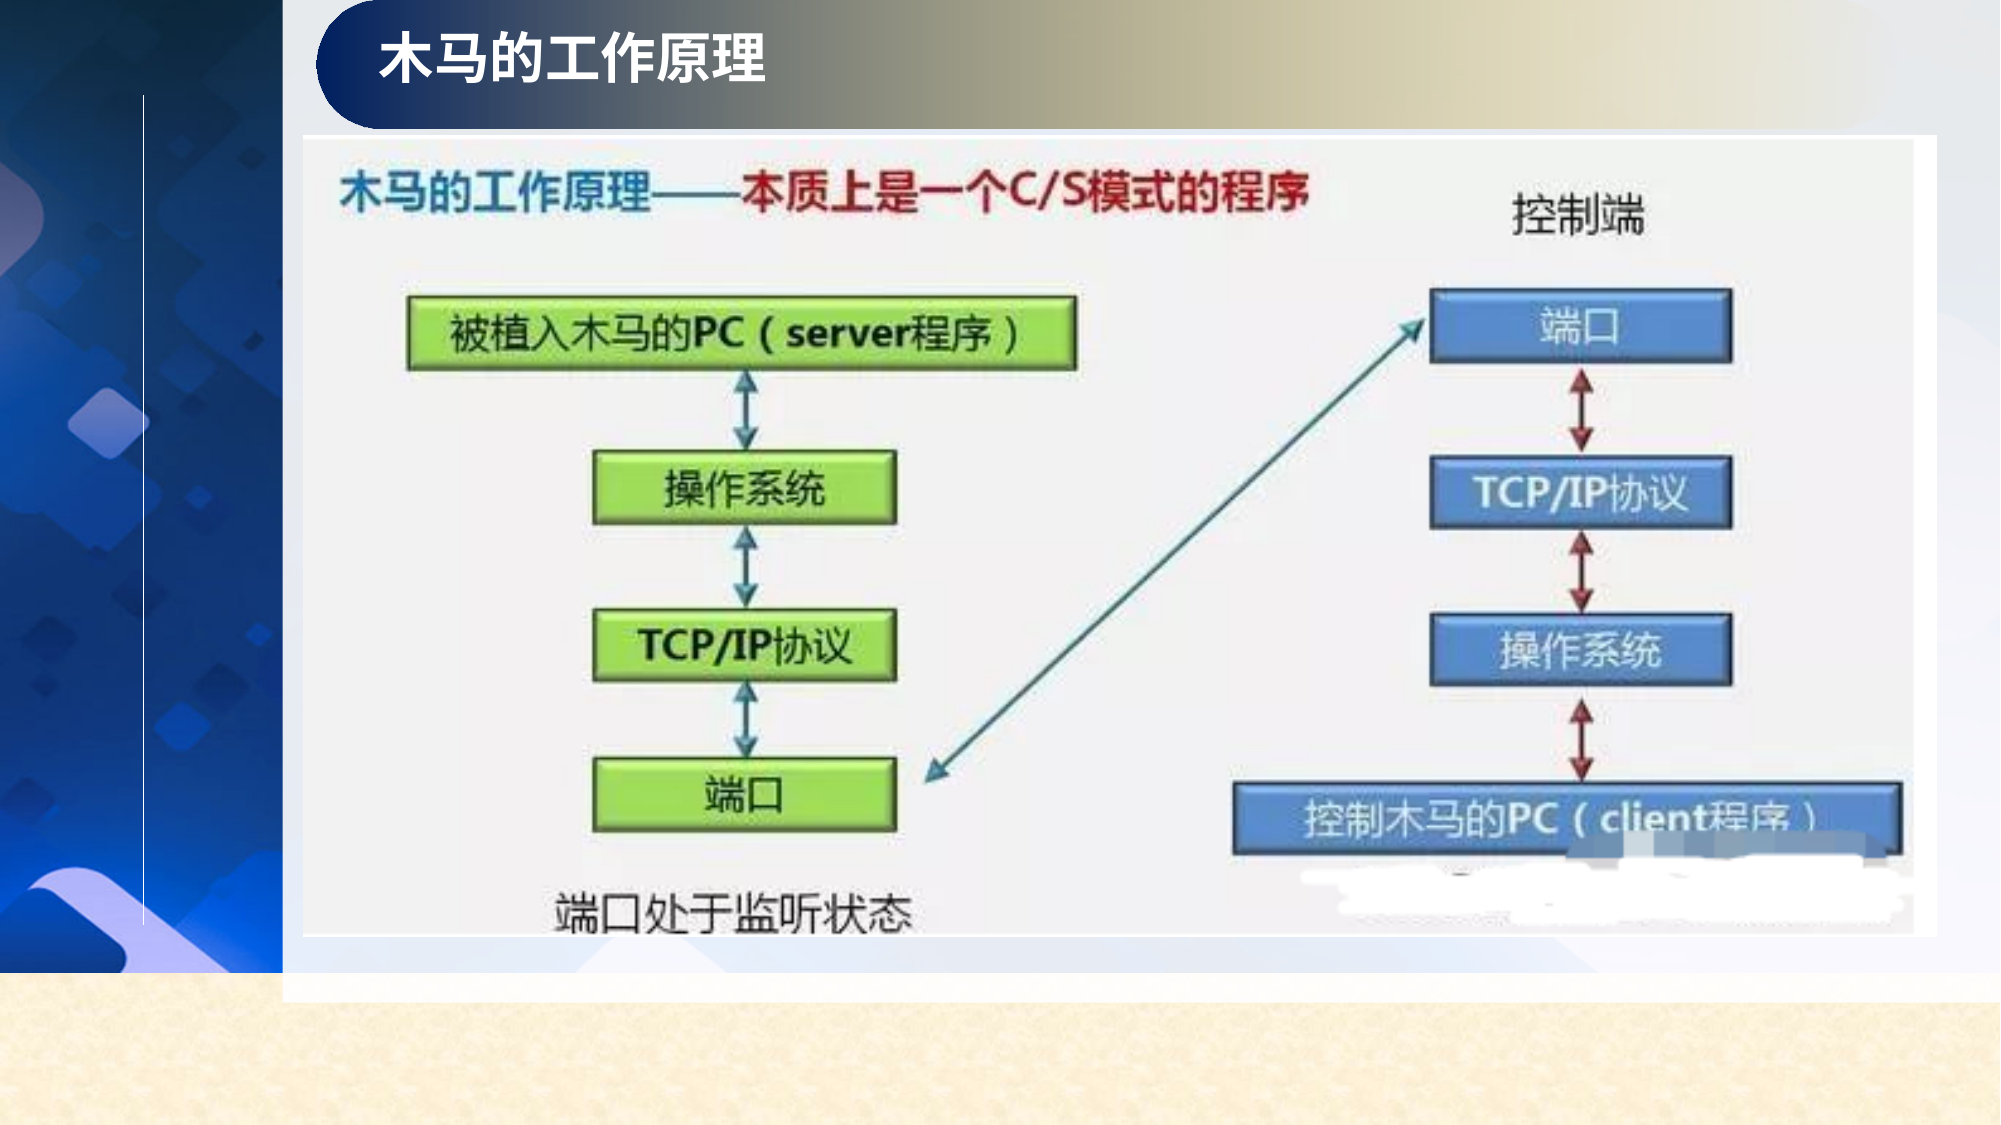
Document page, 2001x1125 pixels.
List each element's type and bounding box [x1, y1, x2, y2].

picture [0, 0, 2001, 1125]
text_box [316, 0, 1899, 129]
picture [303, 135, 1937, 937]
